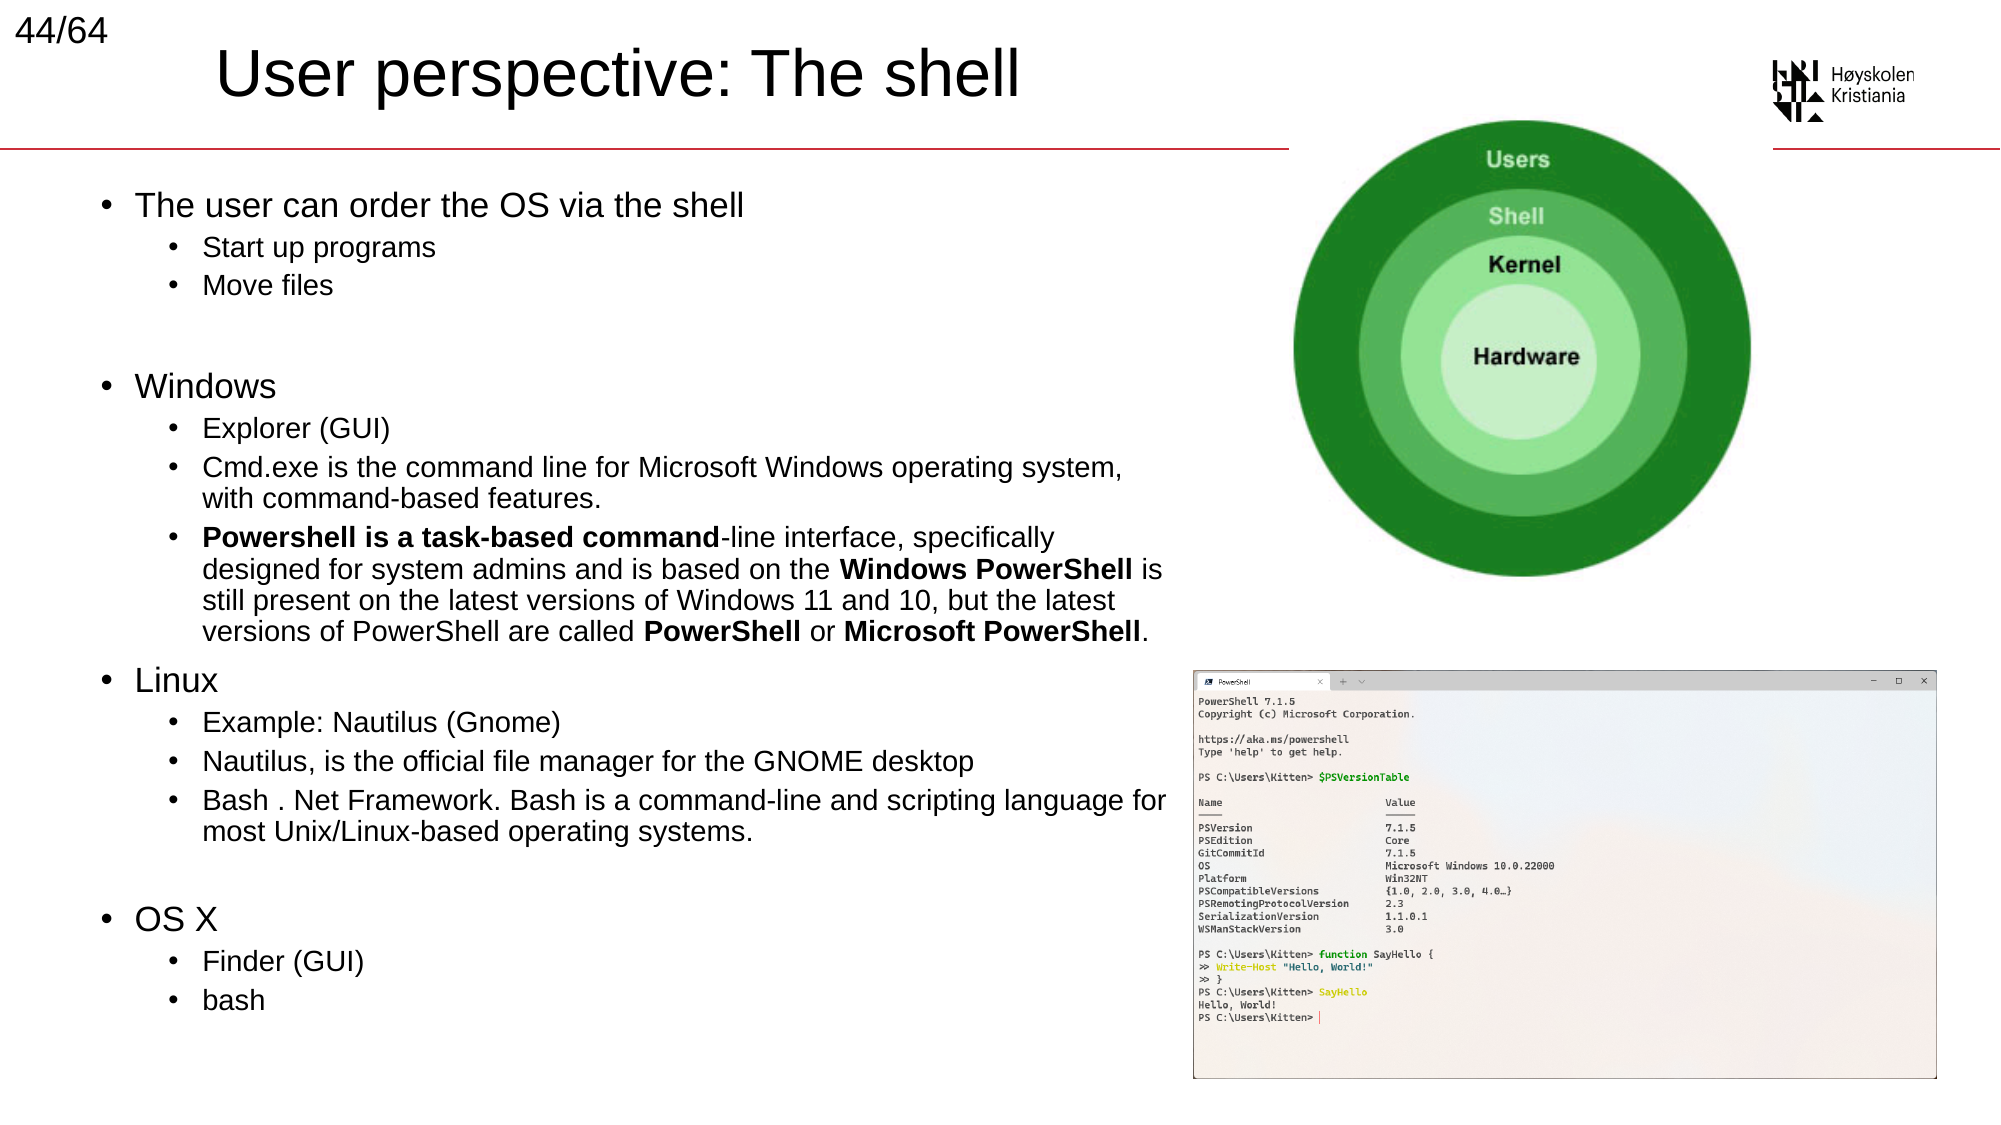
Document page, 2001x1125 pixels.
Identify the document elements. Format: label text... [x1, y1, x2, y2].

picture [1289, 114, 1773, 587]
title User perspective: The shell [200, 30, 1887, 135]
slide_number 44/64 [0, 0, 208, 74]
list The user can order the OS via the shell Start up programs Move files Windows Explorer (GUI) Cmd.exe is the command line for Microsoft Windows operating system, with command-based features. Powershell is a task-based command-line interface, specifically designed for system admins and is based on the Windows PowerShell is still present on the latest versions of Windows 11 and 10, but the latest versions of PowerShell are called PowerShell or Microsoft PowerShell. Linux Example: Nautilus (Gnome) Nautilus, is the official file manager for the GNOME desktop Bash . Net Framework. Bash is a command-line and scripting language for most Unix/Linux-based operating systems. OS X Finder (GUI) bash [85, 179, 1194, 1042]
picture [1193, 670, 1937, 1079]
